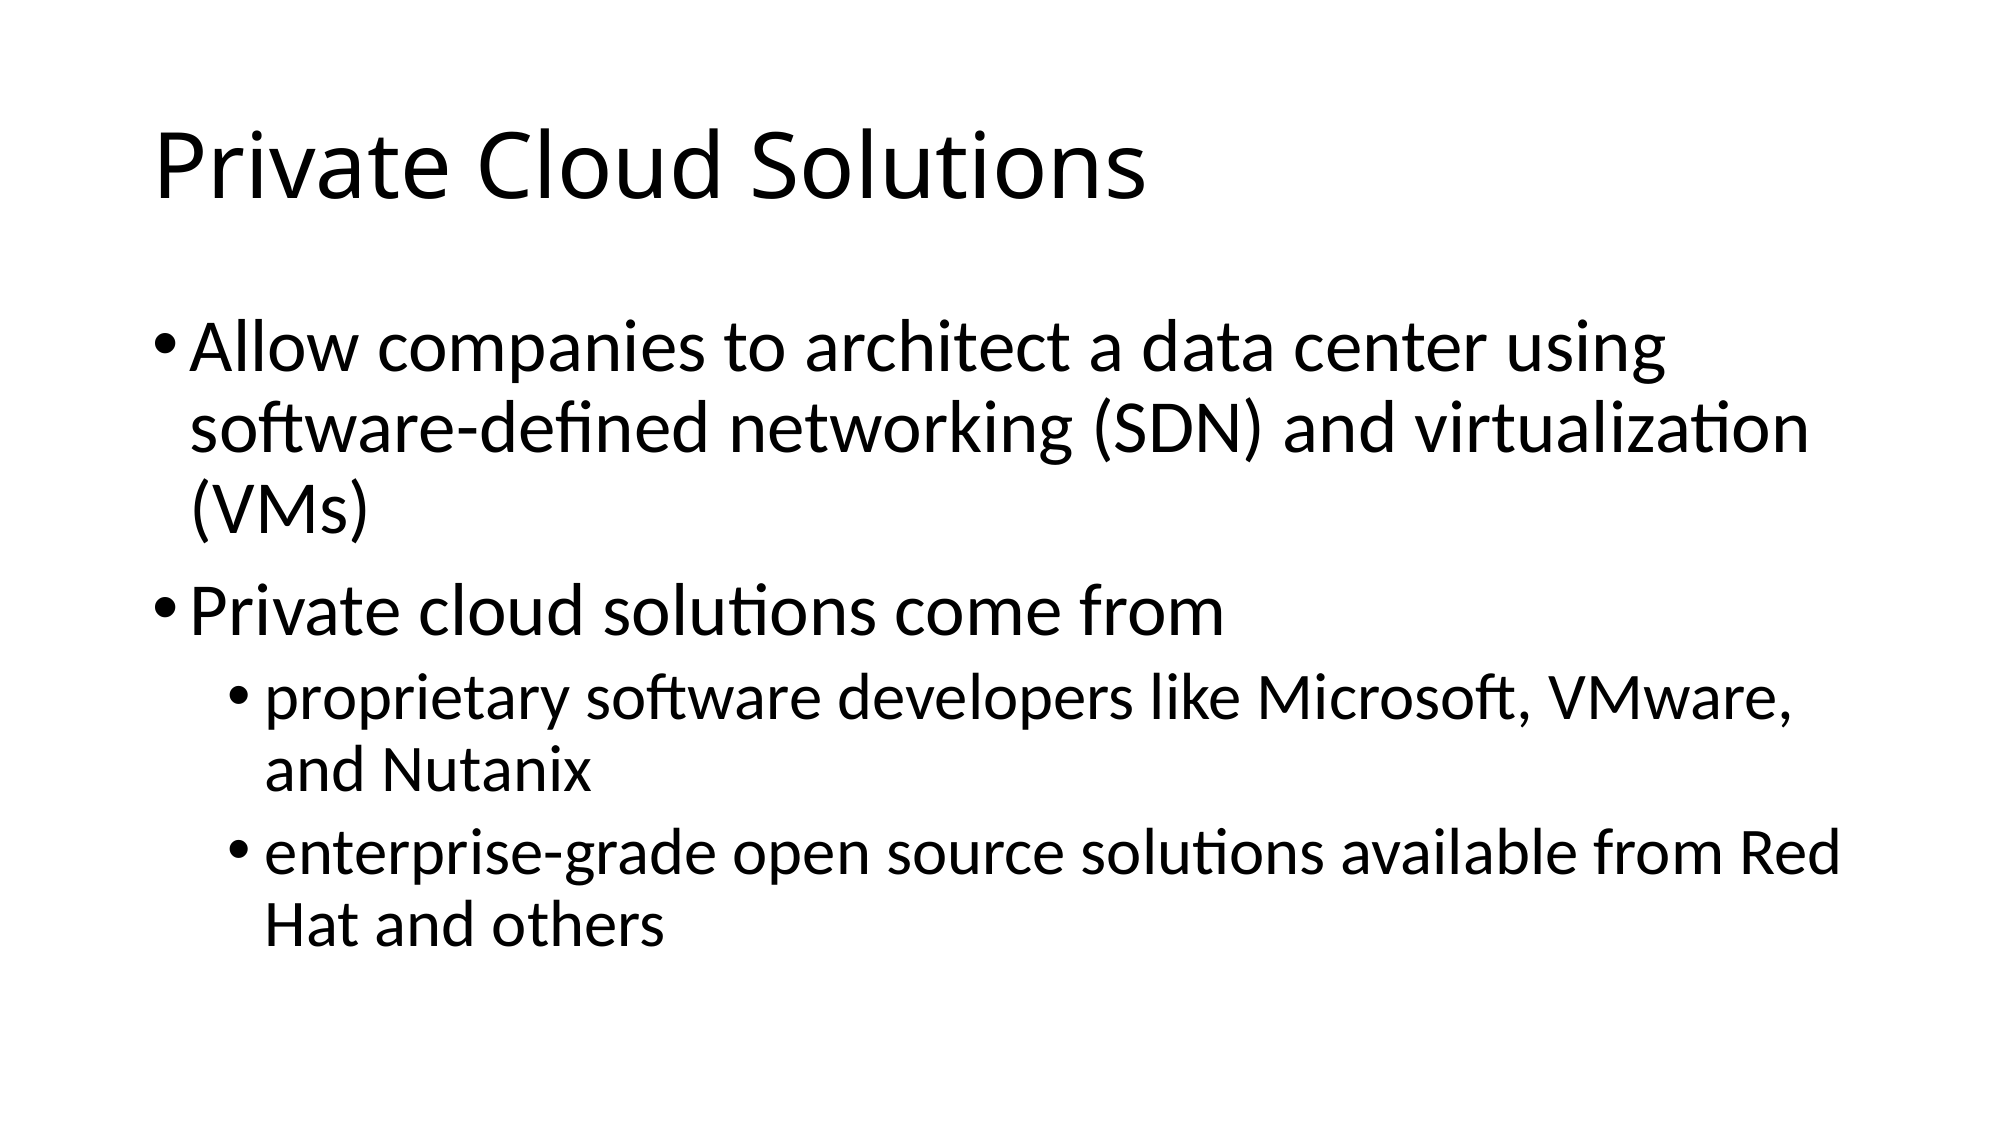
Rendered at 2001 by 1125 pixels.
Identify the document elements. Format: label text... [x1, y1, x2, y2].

title Private Cloud Solutions [137, 59, 1863, 278]
list Allow companies to architect a data center using software-defined networking (SDN) and virtualization (VMs) Private cloud solutions come from proprietary software developers like Microsoft, VMware, and Nutanix enterprise-grade open source solutions available from Red Hat and others [137, 299, 1863, 1014]
